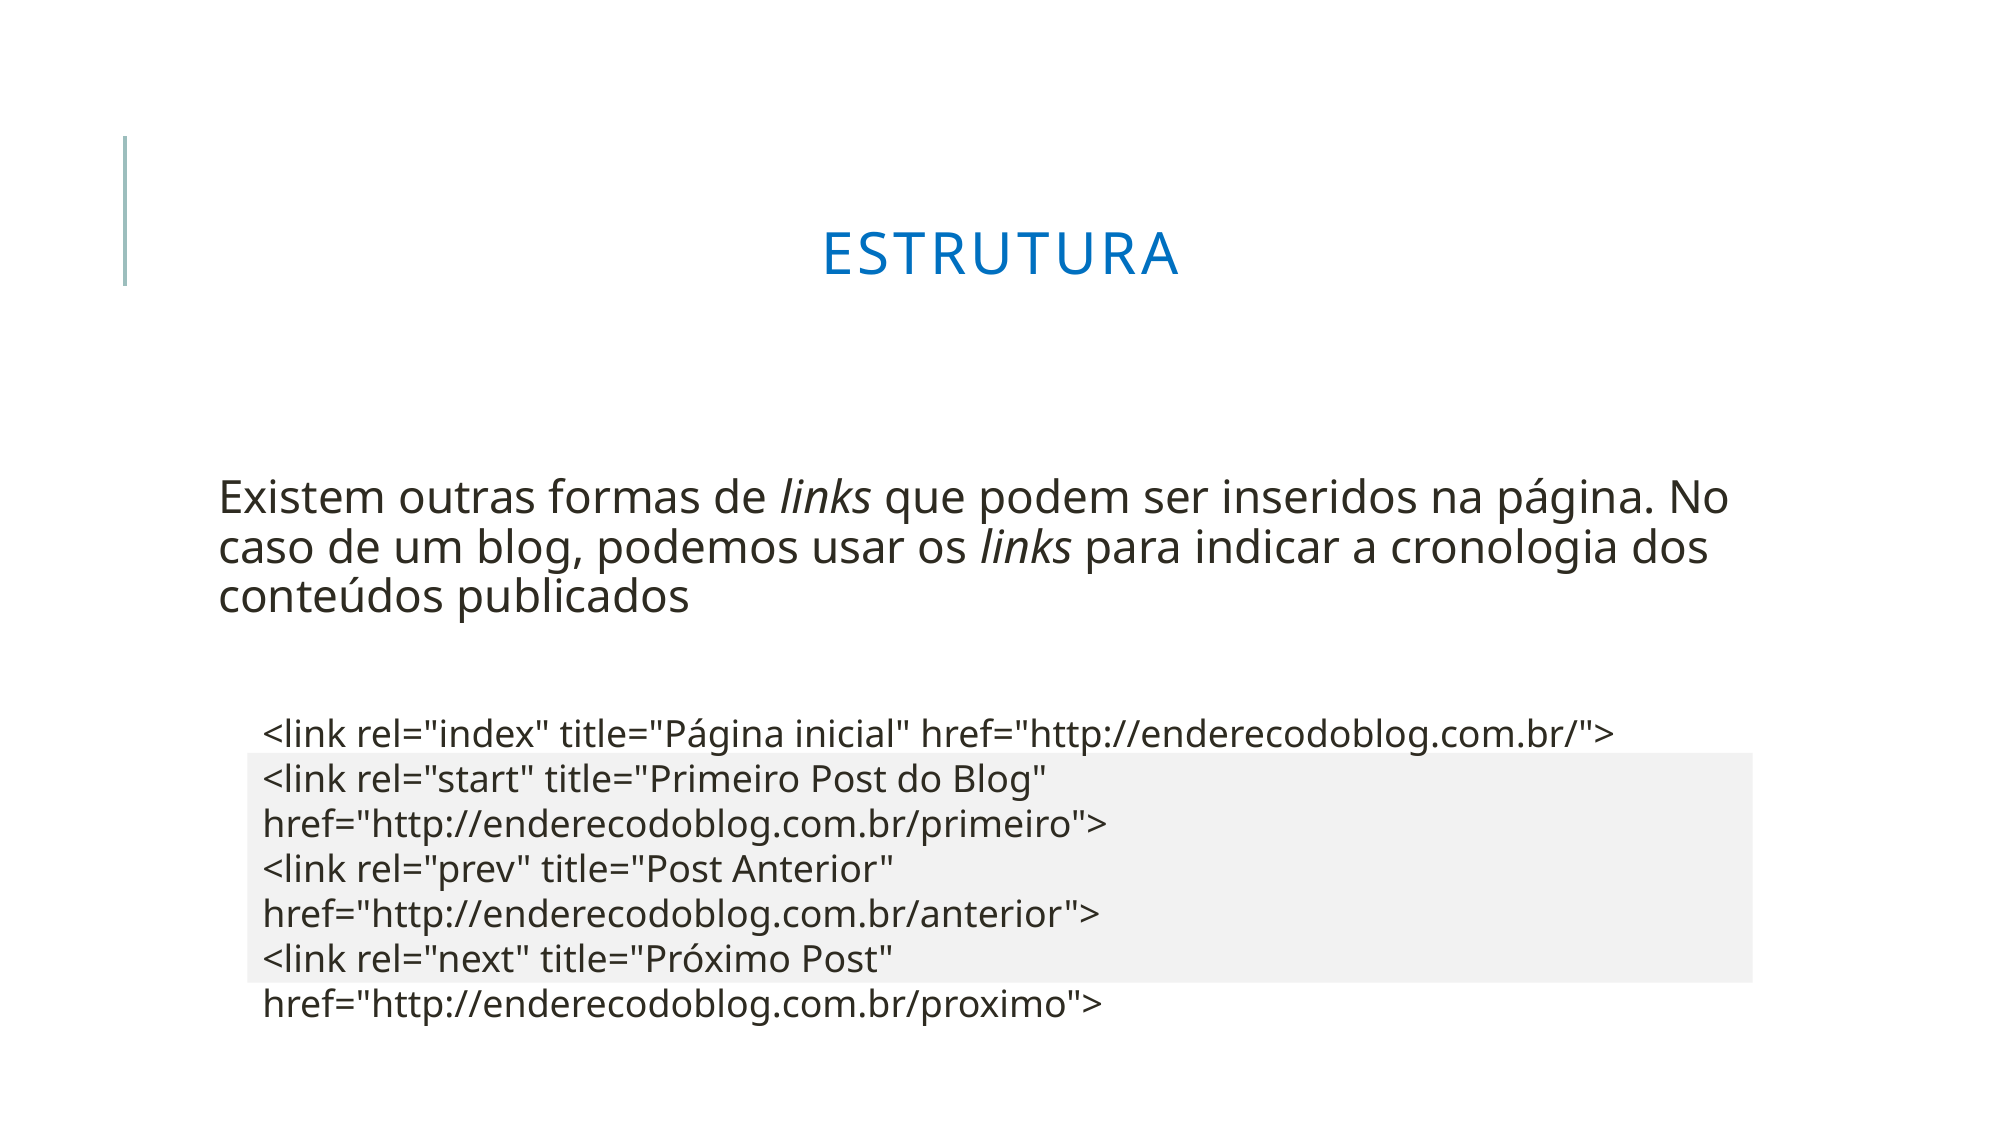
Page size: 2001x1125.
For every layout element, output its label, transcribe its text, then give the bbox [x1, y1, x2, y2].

text_box <link rel="index" title="Página inicial" href="http://enderecodoblog.com.br/"> <link rel="start" title="Primeiro Post do Blog" href="http://enderecodoblog.com.br/primeiro"> <link rel="prev" title="Post Anterior" href="http://enderecodoblog.com.br/anterior"> <link rel="next" title="Próximo Post" href="http://enderecodoblog.com.br/proximo"> [246, 752, 1754, 984]
text_box Estrutura [187, 157, 1813, 354]
list Existem outras formas de links que podem ser inseridos na página. No caso de um blog, podemos usar os links para indicar a cronologia dos conteúdos publicados [187, 465, 1813, 663]
